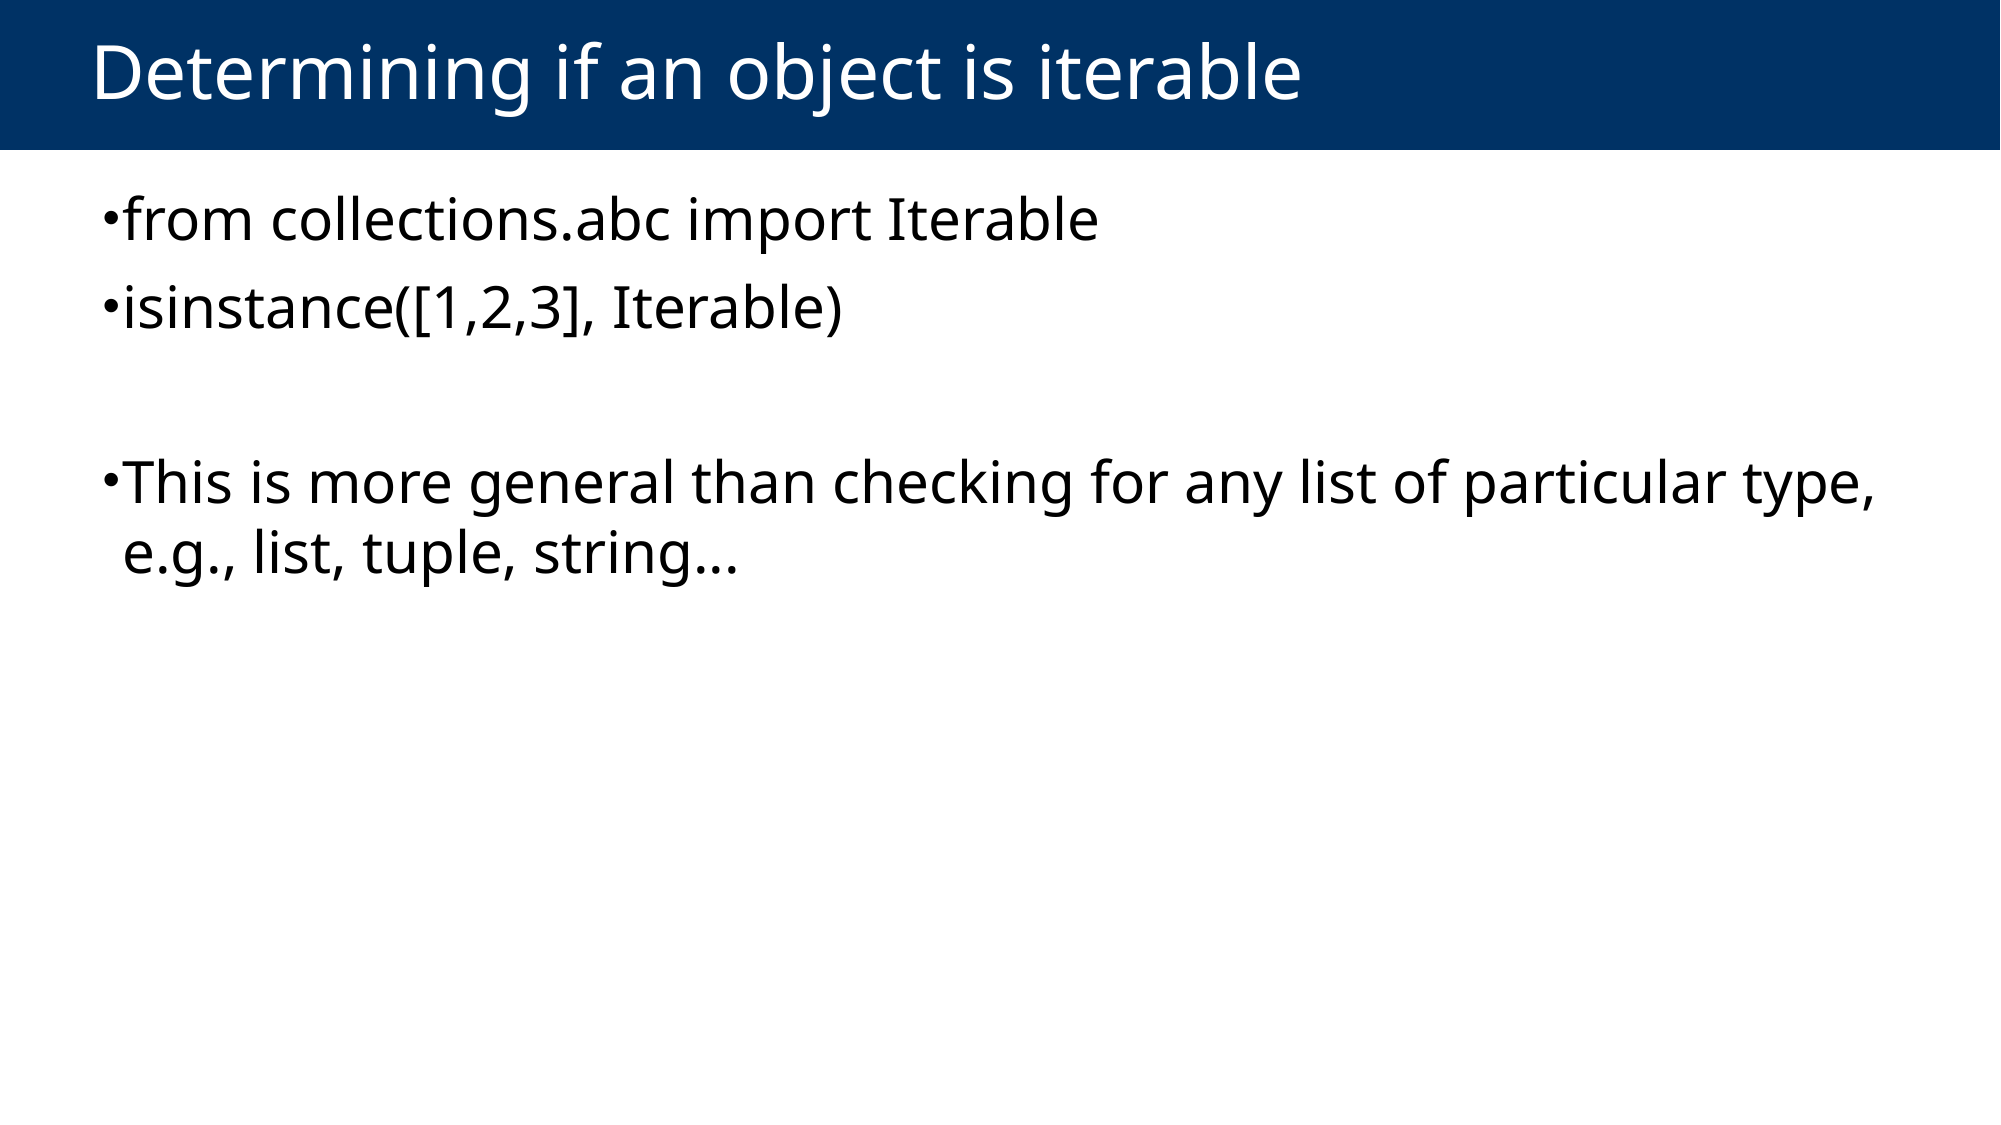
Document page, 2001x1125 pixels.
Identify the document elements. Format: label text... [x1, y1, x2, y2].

list from collections.abc import Iterable isinstance([1,2,3], Iterable) This is more general than checking for any list of particular type, e.g., list, tuple, string... [87, 174, 1928, 1038]
title Determining if an object is iterable [0, 0, 2000, 152]
